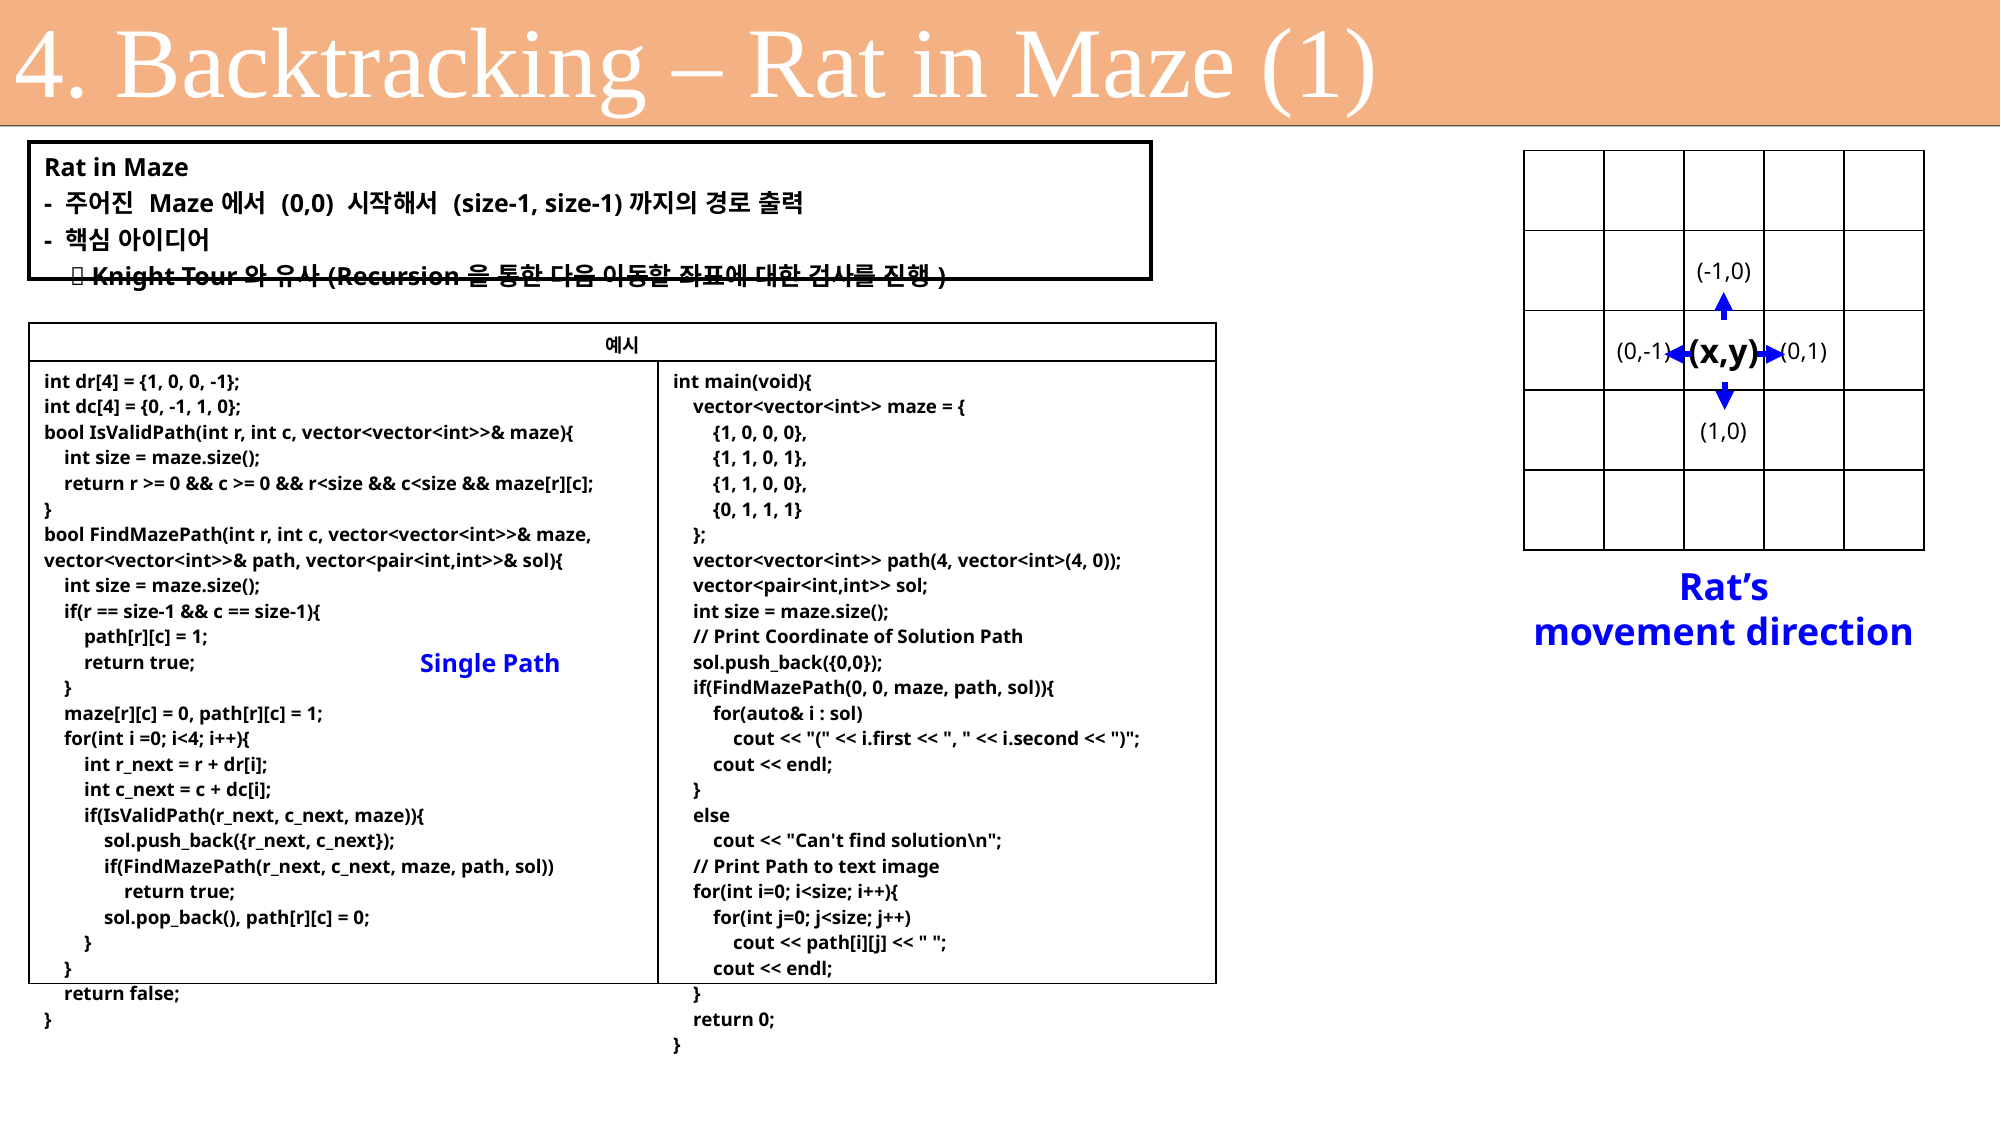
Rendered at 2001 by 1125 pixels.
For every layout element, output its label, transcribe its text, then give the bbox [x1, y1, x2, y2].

table_cell (0,1) [1765, 311, 1843, 389]
table_header [1765, 151, 1843, 230]
table_header [1845, 151, 1923, 230]
table_cell [1845, 471, 1923, 549]
table_cell (1,0) [1685, 391, 1763, 469]
table_cell [1525, 231, 1603, 310]
table_header [1525, 151, 1603, 230]
table_cell int main(void){ vector<vector<int>> maze = { {1, 0, 0, 0}, {1, 1, 0, 1}, {1, 1, 0, 0}, {0, 1, 1, 1} }; vector<vector<int>> path(4, vector<int>(4, 0)); vector<pair<int,int>> sol; int size = maze.size(); // Print Coordinate of Solution Path sol.push_back({0,0}); if(FindMazePath(0, 0, maze, path, sol)){ for(auto& i : sol) cout << "(" << i.first << ", " << i.second << ")"; cout << endl; } else cout << "Can't find solution\n"; // Print Path to text image for(int i=0; i<size; i++){ for(int j=0; j<size; j++) cout << path[i][j] << " "; cout << endl; } return 0; } [659, 362, 1215, 983]
table_cell [1605, 231, 1683, 310]
table_cell (-1,0) [1685, 231, 1763, 310]
table_header 예시 [30, 324, 1215, 360]
text_box Rat’s movement direction [1506, 562, 1942, 653]
table_cell [1605, 471, 1683, 549]
table_header Rat in Maze - 주어진 Maze에서 (0,0) 시작해서 (size-1, size-1)까지의 경로 출력 - 핵심 아이디어  Knight Tour와 유사(Recursion을 통한 다음 이동할 좌표에 대한 검사를 진행) [31, 144, 1149, 277]
table_cell [1845, 231, 1923, 310]
table_cell [1525, 471, 1603, 549]
table_cell [1765, 391, 1843, 469]
text_box 4. Backtracking – Rat in Maze (1) [0, 0, 2000, 126]
table_cell [1845, 311, 1923, 389]
table_cell [1845, 391, 1923, 469]
table_cell [1685, 471, 1763, 549]
table_cell [1525, 311, 1603, 389]
table_cell (0,-1) [1605, 311, 1683, 389]
table_header [1685, 151, 1763, 230]
table_cell [1765, 471, 1843, 549]
table_cell int dr[4] = {1, 0, 0, -1}; int dc[4] = {0, -1, 1, 0}; bool IsValidPath(int r, int c, vector<vector<int>>& maze){ int size = maze.size(); return r >= 0 && c >= 0 && r<size && c<size && maze[r][c]; } bool FindMazePath(int r, int c, vector<vector<int>>& maze, vector<vector<int>>& path, vector<pair<int,int>>& sol){ int size = maze.size(); if(r == size-1 && c == size-1){ path[r][c] = 1; return true; } maze[r][c] = 0, path[r][c] = 1; for(int i =0; i<4; i++){ int r_next = r + dr[i]; int c_next = c + dc[i]; if(IsValidPath(r_next, c_next, maze)){ sol.push_back({r_next, c_next}); if(FindMazePath(r_next, c_next, maze, path, sol)) return true; sol.pop_back(), path[r][c] = 0; } } return false; } [30, 362, 657, 983]
table_cell [1605, 391, 1683, 469]
text_box Single Path [358, 647, 624, 678]
table_cell (x,y) [1685, 311, 1763, 389]
table_header [1605, 151, 1683, 230]
table_cell [1765, 231, 1843, 310]
table_cell [1525, 391, 1603, 469]
